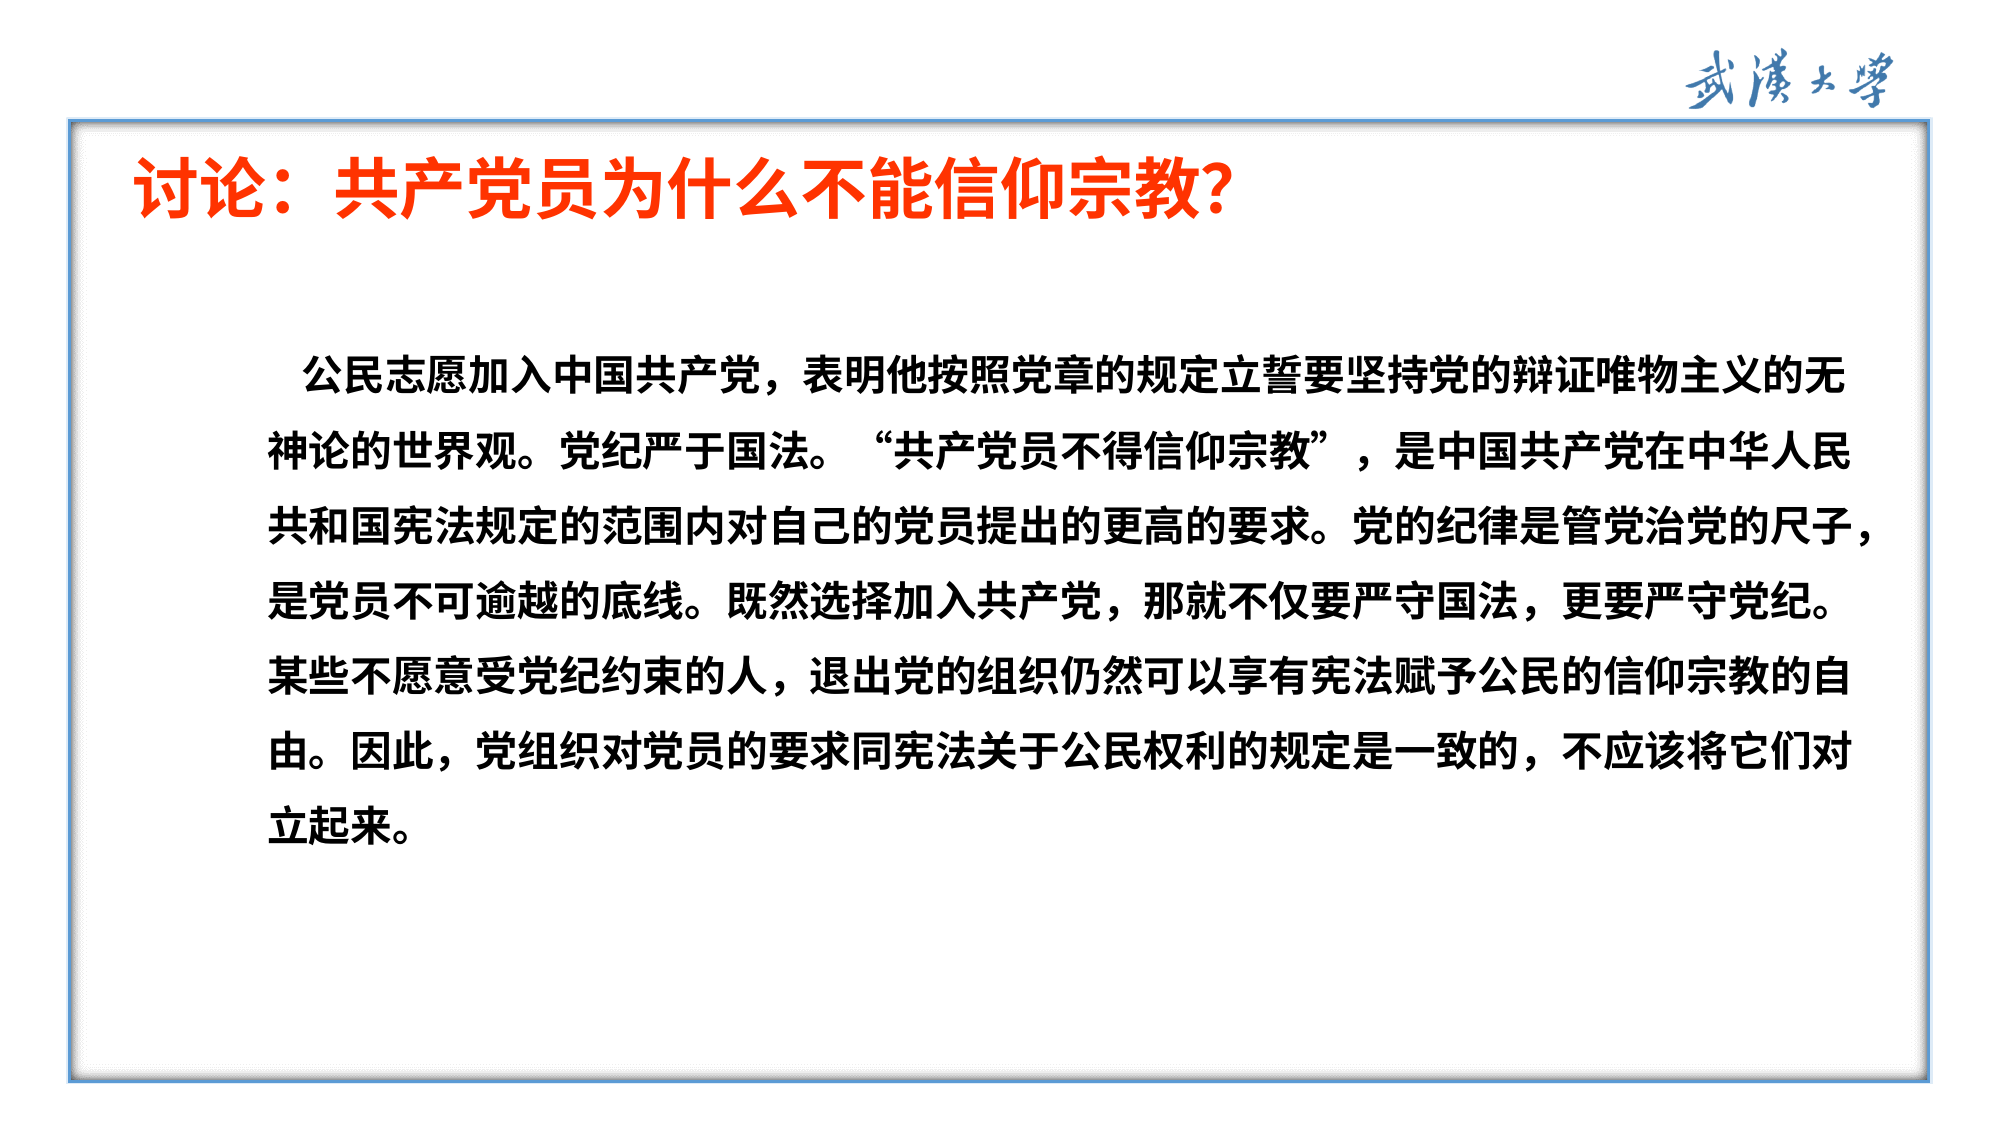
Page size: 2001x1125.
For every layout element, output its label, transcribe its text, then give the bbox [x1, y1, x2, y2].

text_box 公民志愿加入中国共产党，表明他按照党章的规定立誓要坚持党的辩证唯物主义的无神论的世界观。党纪严于国法。“共产党员不得信仰宗教”，是中国共产党在中华人民共和国宪法规定的范围内对自己的党员提出的更高的要求。党的纪律是管党治党的尺子，是党员不可逾越的底线。既然选择加入共产党，那就不仅要严守国法，更要严守党纪。某些不愿意受党纪约束的人，退出党的组织仍然可以享有宪法赋予公民的信仰宗教的自由。因此，党组织对党员的要求同宪法关于公民权利的规定是一致的，不应该将它们对立起来。 [252, 302, 1872, 858]
picture [66, 117, 1933, 1084]
title 讨论：共产党员为什么不能信仰宗教？ [118, 148, 1772, 303]
